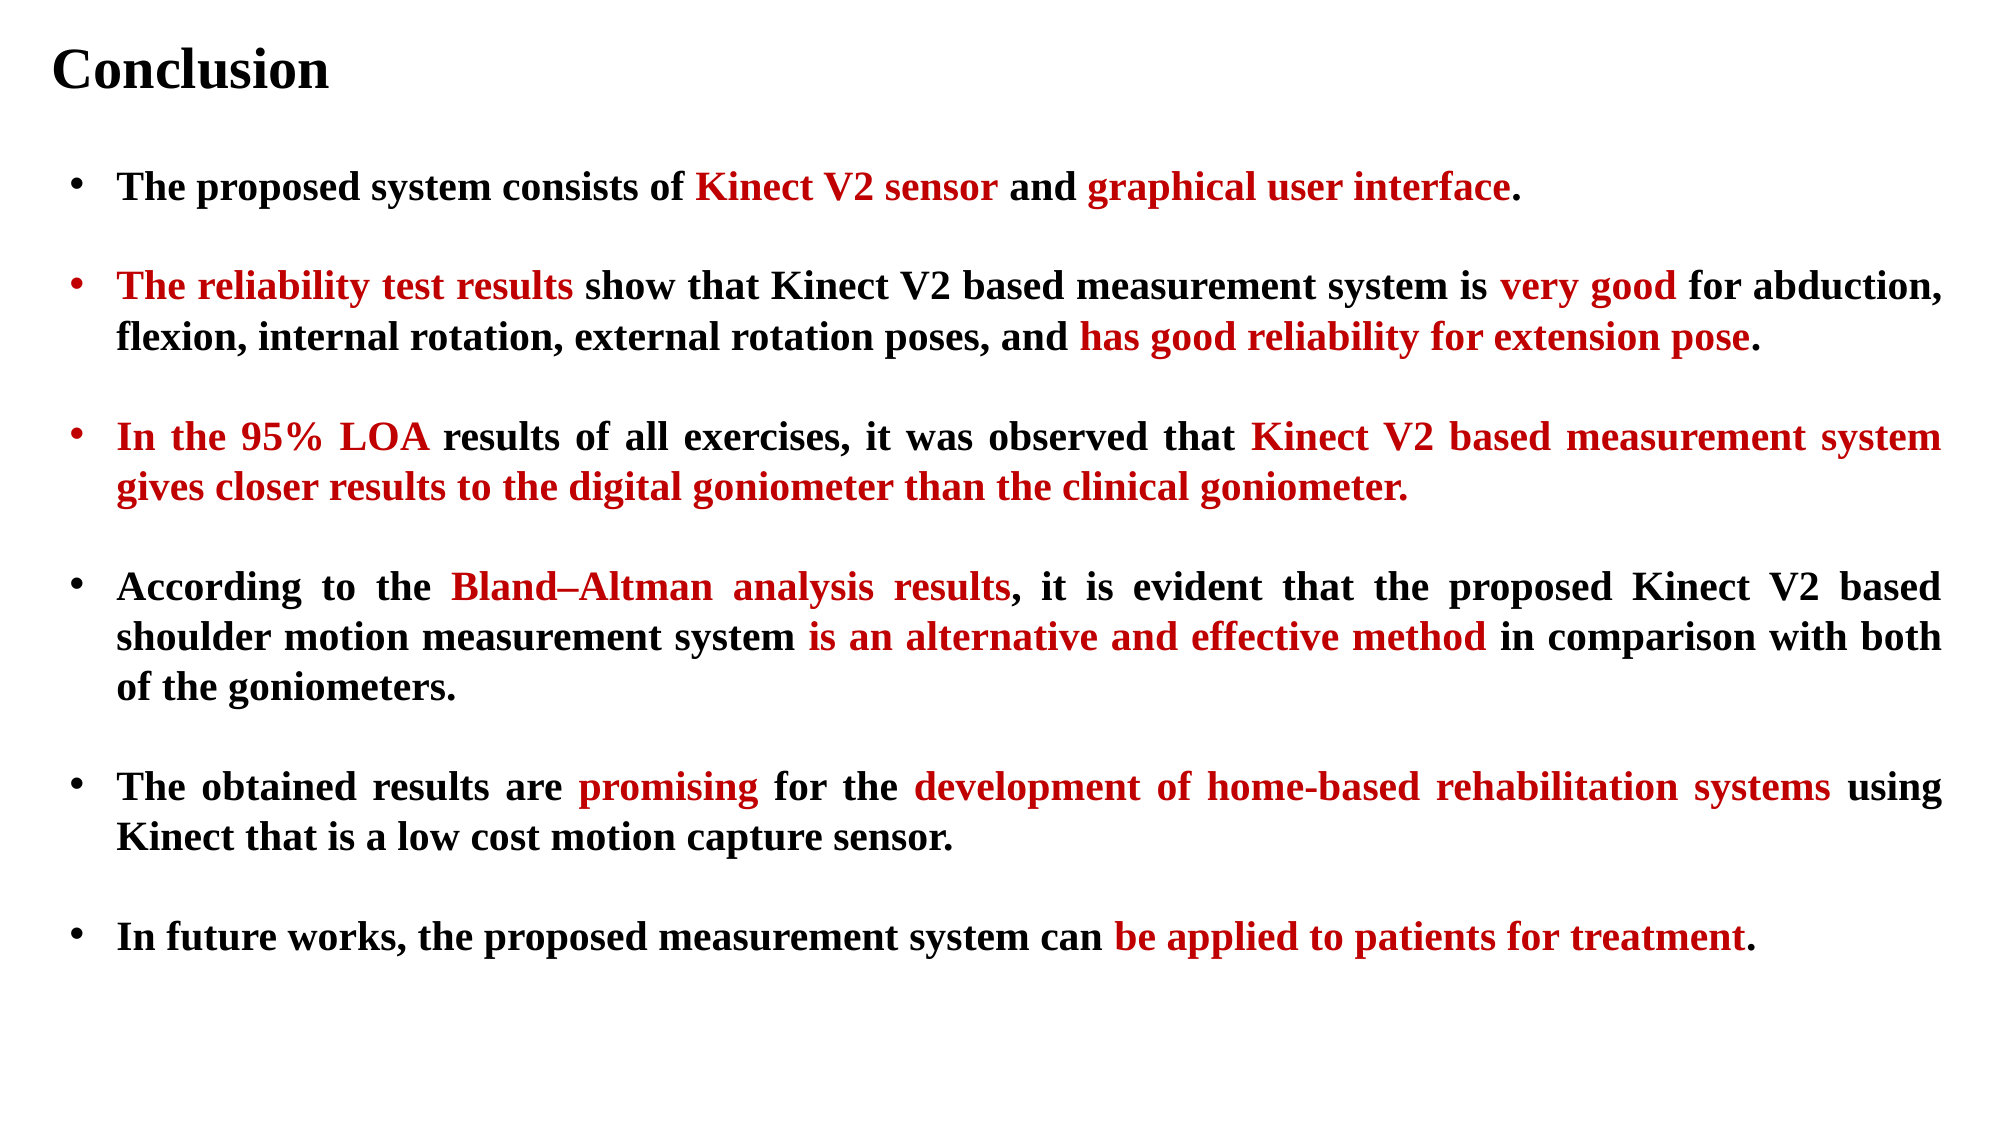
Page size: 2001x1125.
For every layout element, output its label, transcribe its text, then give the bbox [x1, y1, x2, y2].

text_box The proposed system consists of Kinect V2 sensor and graphical user interface. The reliability test results show that Kinect V2 based measurement system is very good for abduction, flexion, internal rotation, external rotation poses, and has good reliability for extension pose. In the 95% LOA results of all exercises, it was observed that Kinect V2 based measurement system gives closer results to the digital goniometer than the clinical goniometer. According to the Bland–Altman analysis results, it is evident that the proposed Kinect V2 based shoulder motion measurement system is an alternative and effective method in comparison with both of the goniometers. The obtained results are promising for the development of home-based rehabilitation systems using Kinect that is a low cost motion capture sensor. In future works, the proposed measurement system can be applied to patients for treatment. [54, 150, 1958, 966]
text_box Conclusion [36, 23, 361, 108]
